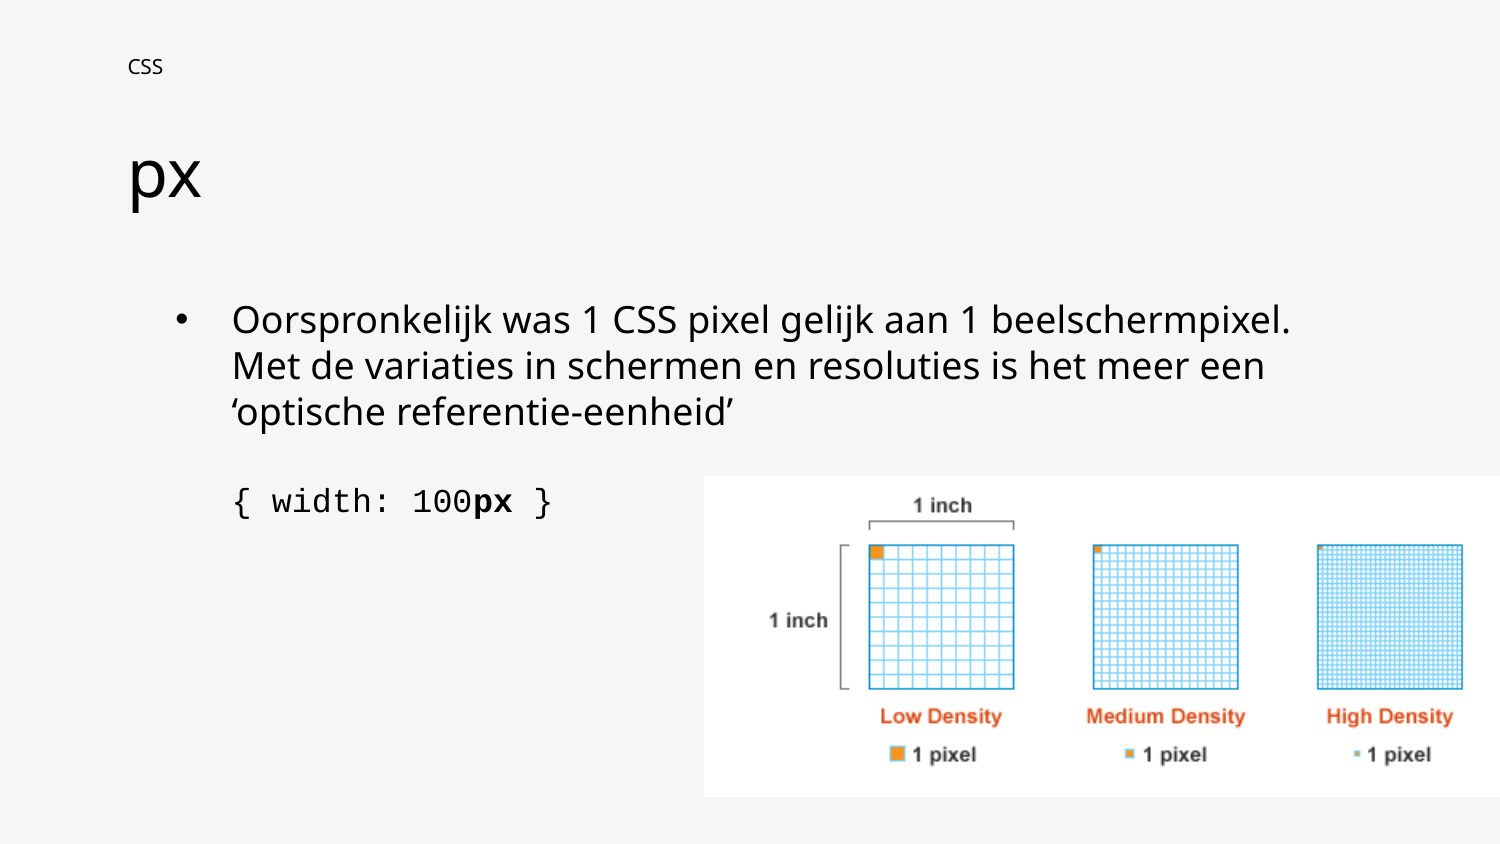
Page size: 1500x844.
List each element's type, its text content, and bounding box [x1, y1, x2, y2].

picture [704, 475, 1500, 798]
text_box px [112, 122, 1388, 235]
text_box Oorspronkelijk was 1 CSS pixel gelijk aan 1 beelschermpixel. Met de variaties in schermen en resoluties is het meer een ‘optische referentie-eenheid’ { width: 100px } [112, 235, 1388, 682]
list CSS [112, 46, 788, 100]
